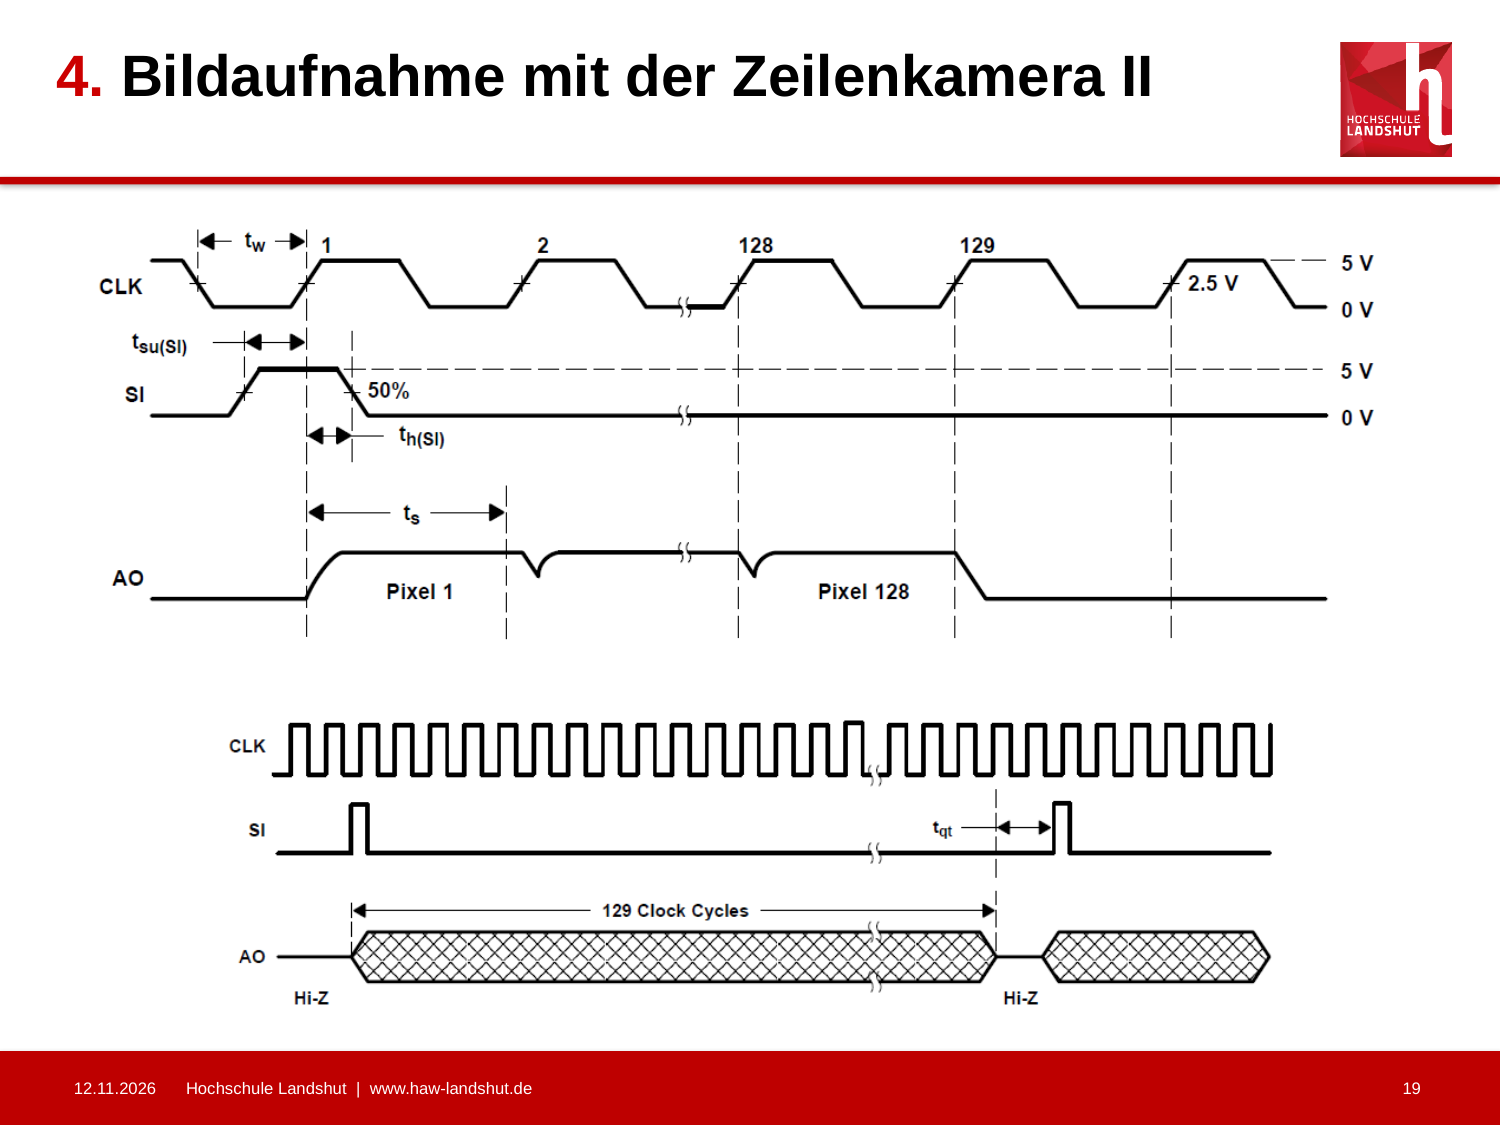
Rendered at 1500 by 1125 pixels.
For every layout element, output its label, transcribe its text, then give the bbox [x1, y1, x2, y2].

footer Hochschule Landshut | www.haw-landshut.de [172, 1070, 951, 1118]
picture [93, 204, 1407, 647]
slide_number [41, 1070, 172, 1118]
title 4. Bildaufnahme mit der Zeilenkamera II [41, 30, 1294, 161]
picture [207, 703, 1293, 1027]
